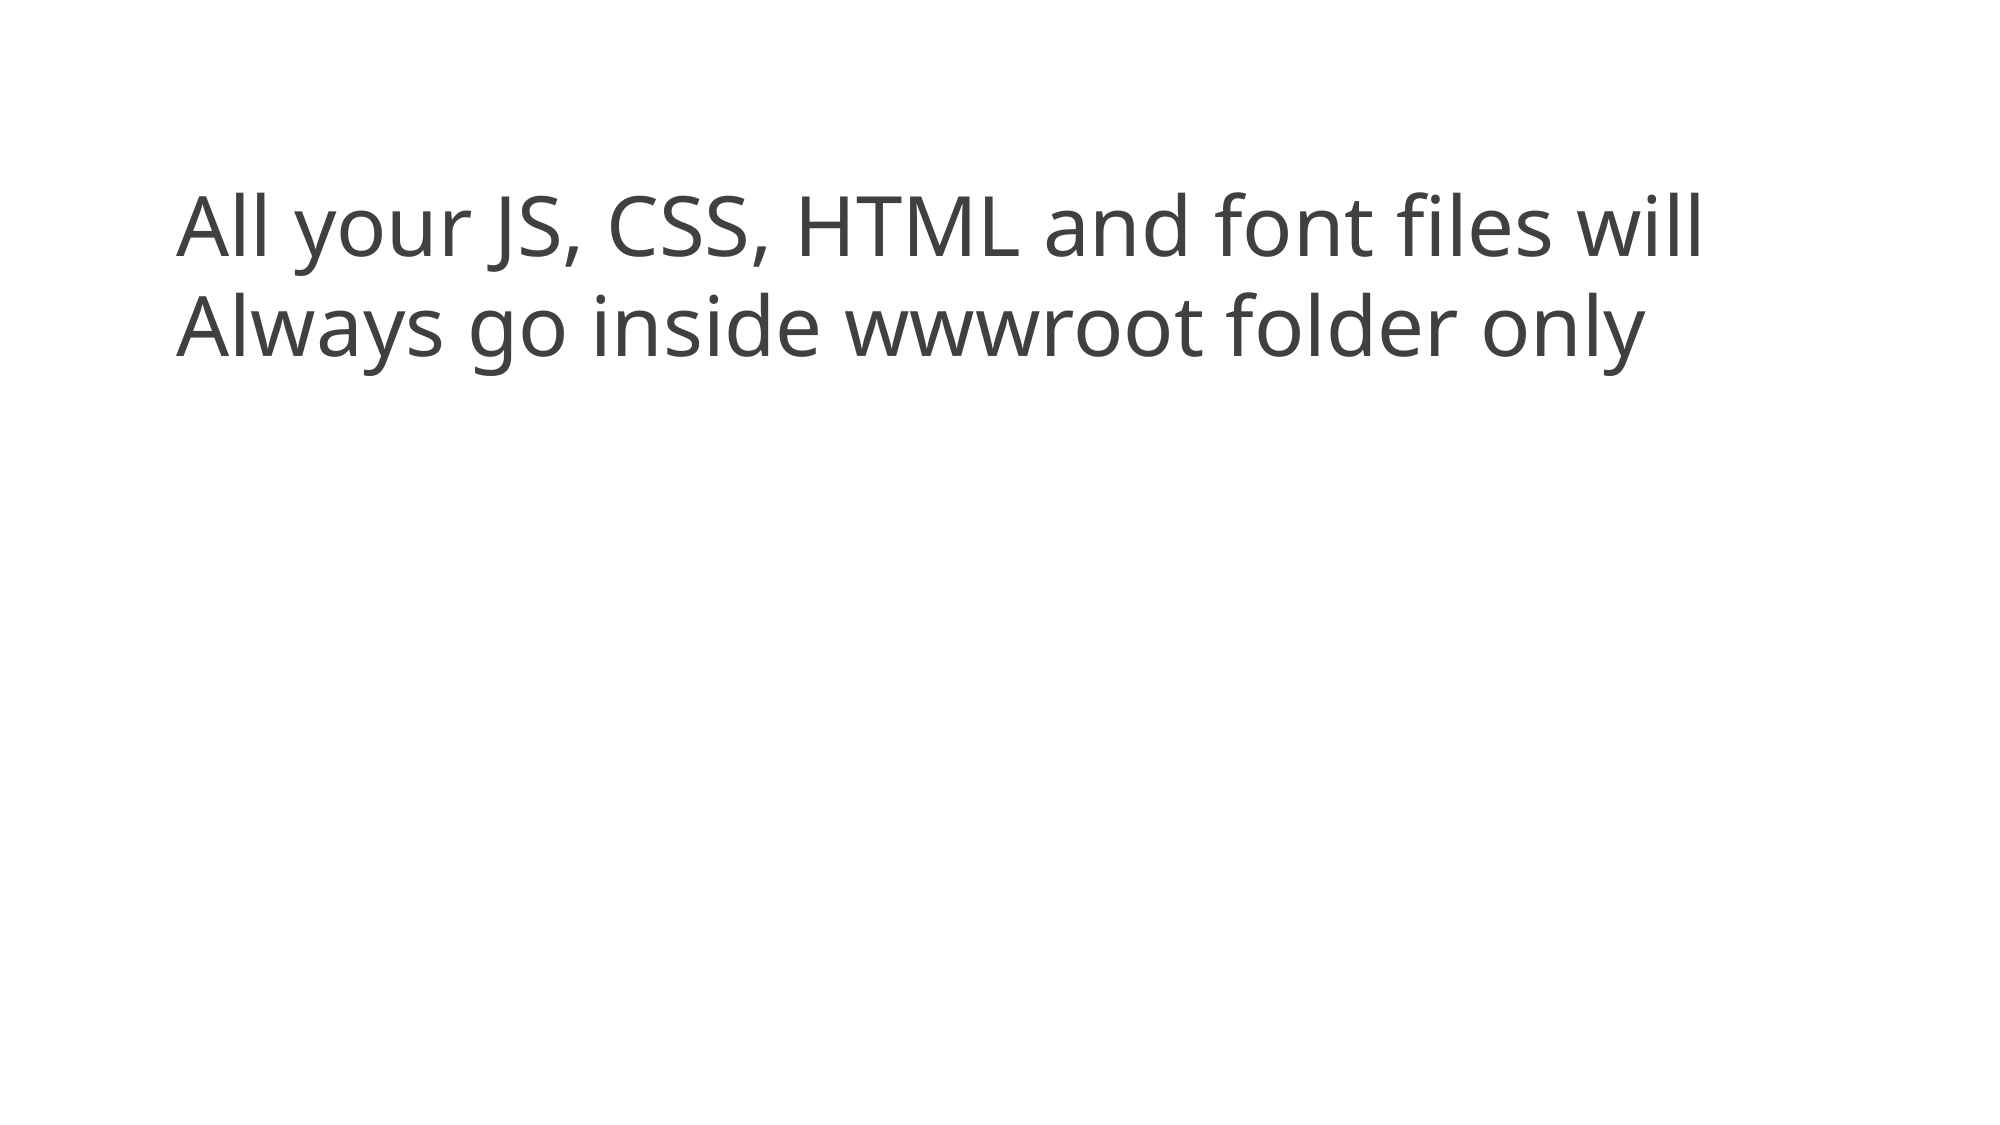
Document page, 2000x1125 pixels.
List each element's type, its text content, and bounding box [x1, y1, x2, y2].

text_box All your JS, CSS, HTML and font files will Always go inside wwwroot folder only [176, 173, 1730, 374]
